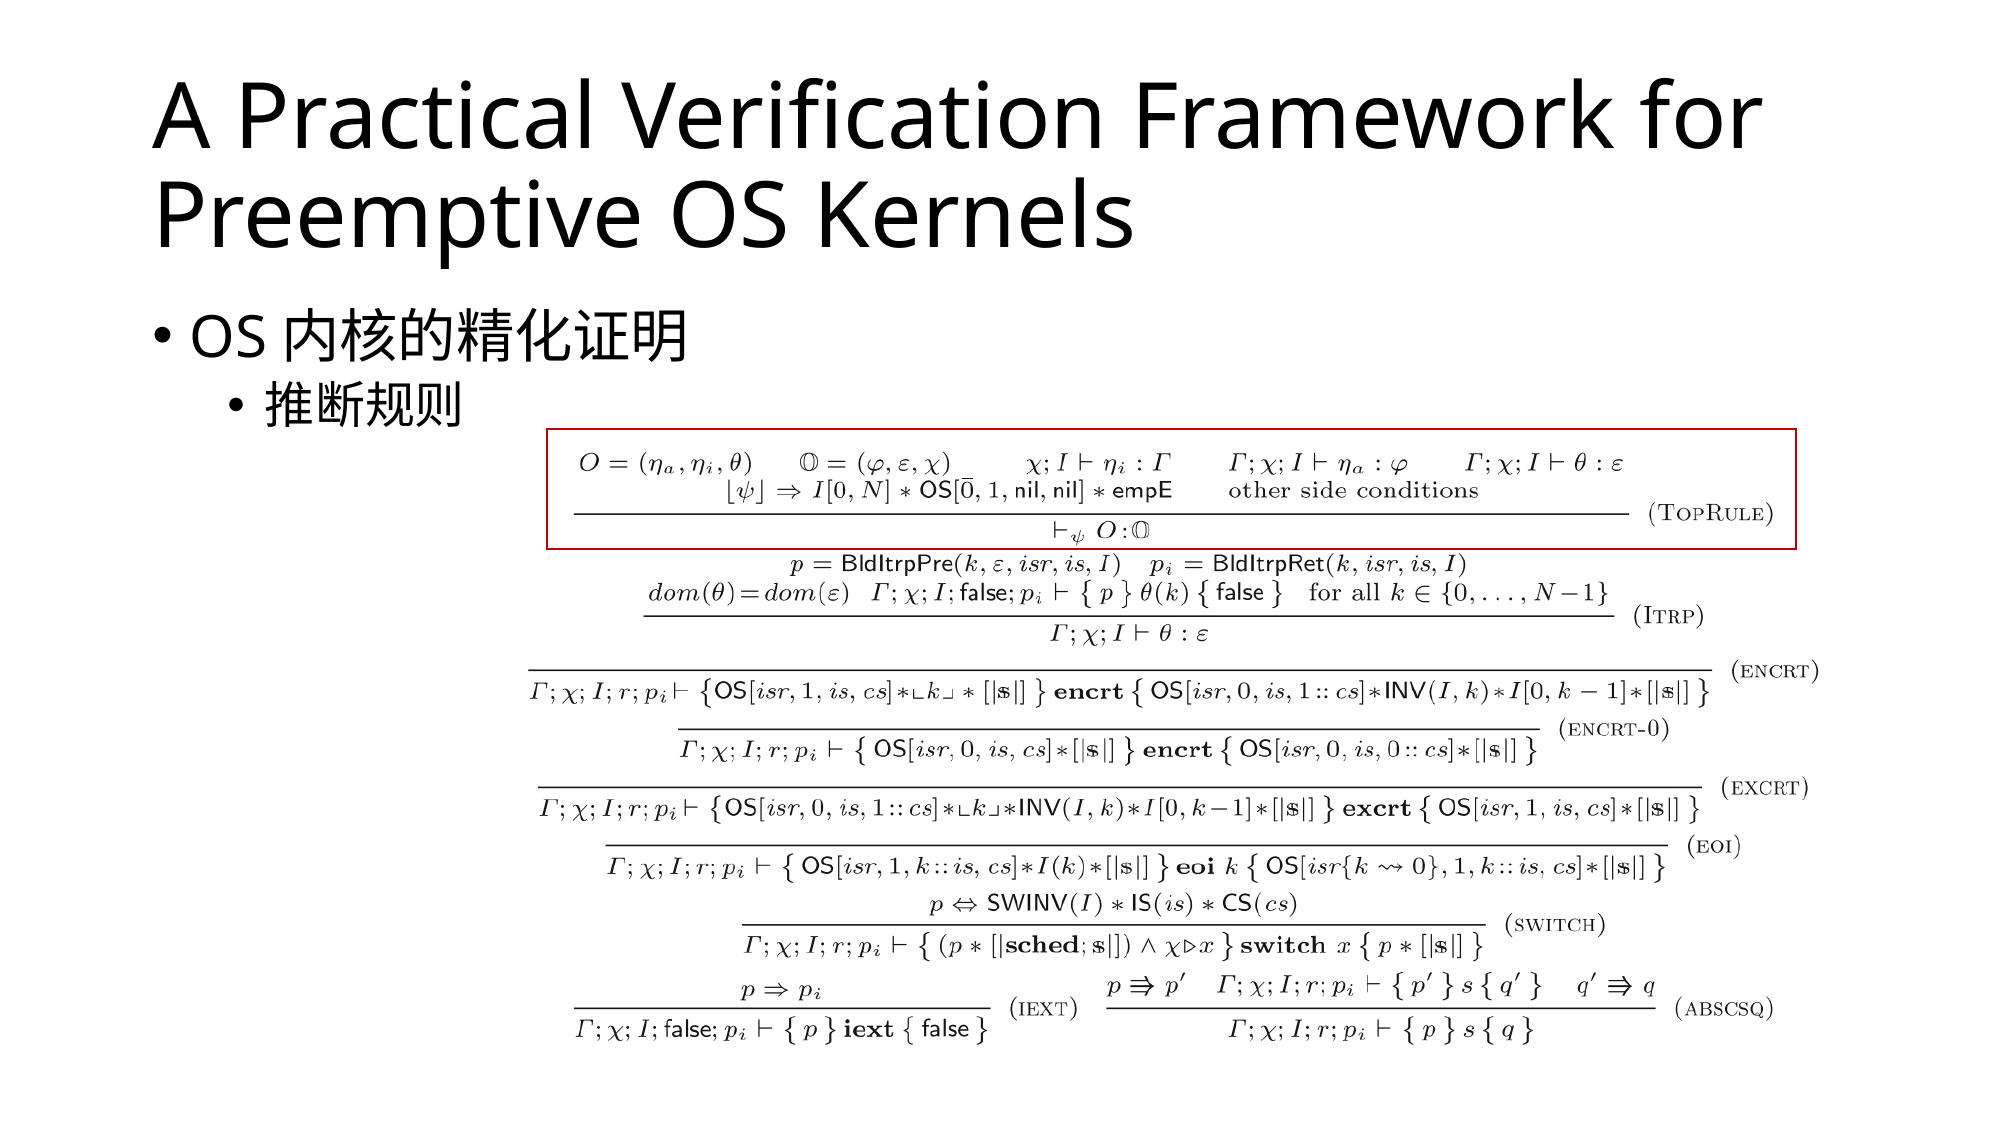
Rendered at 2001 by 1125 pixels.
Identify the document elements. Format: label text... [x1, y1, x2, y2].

list OS内核的精化证明 推断规则 [137, 299, 1863, 1014]
picture [515, 429, 1892, 1061]
title A Practical Verification Framework for Preemptive OS Kernels [137, 59, 1863, 278]
